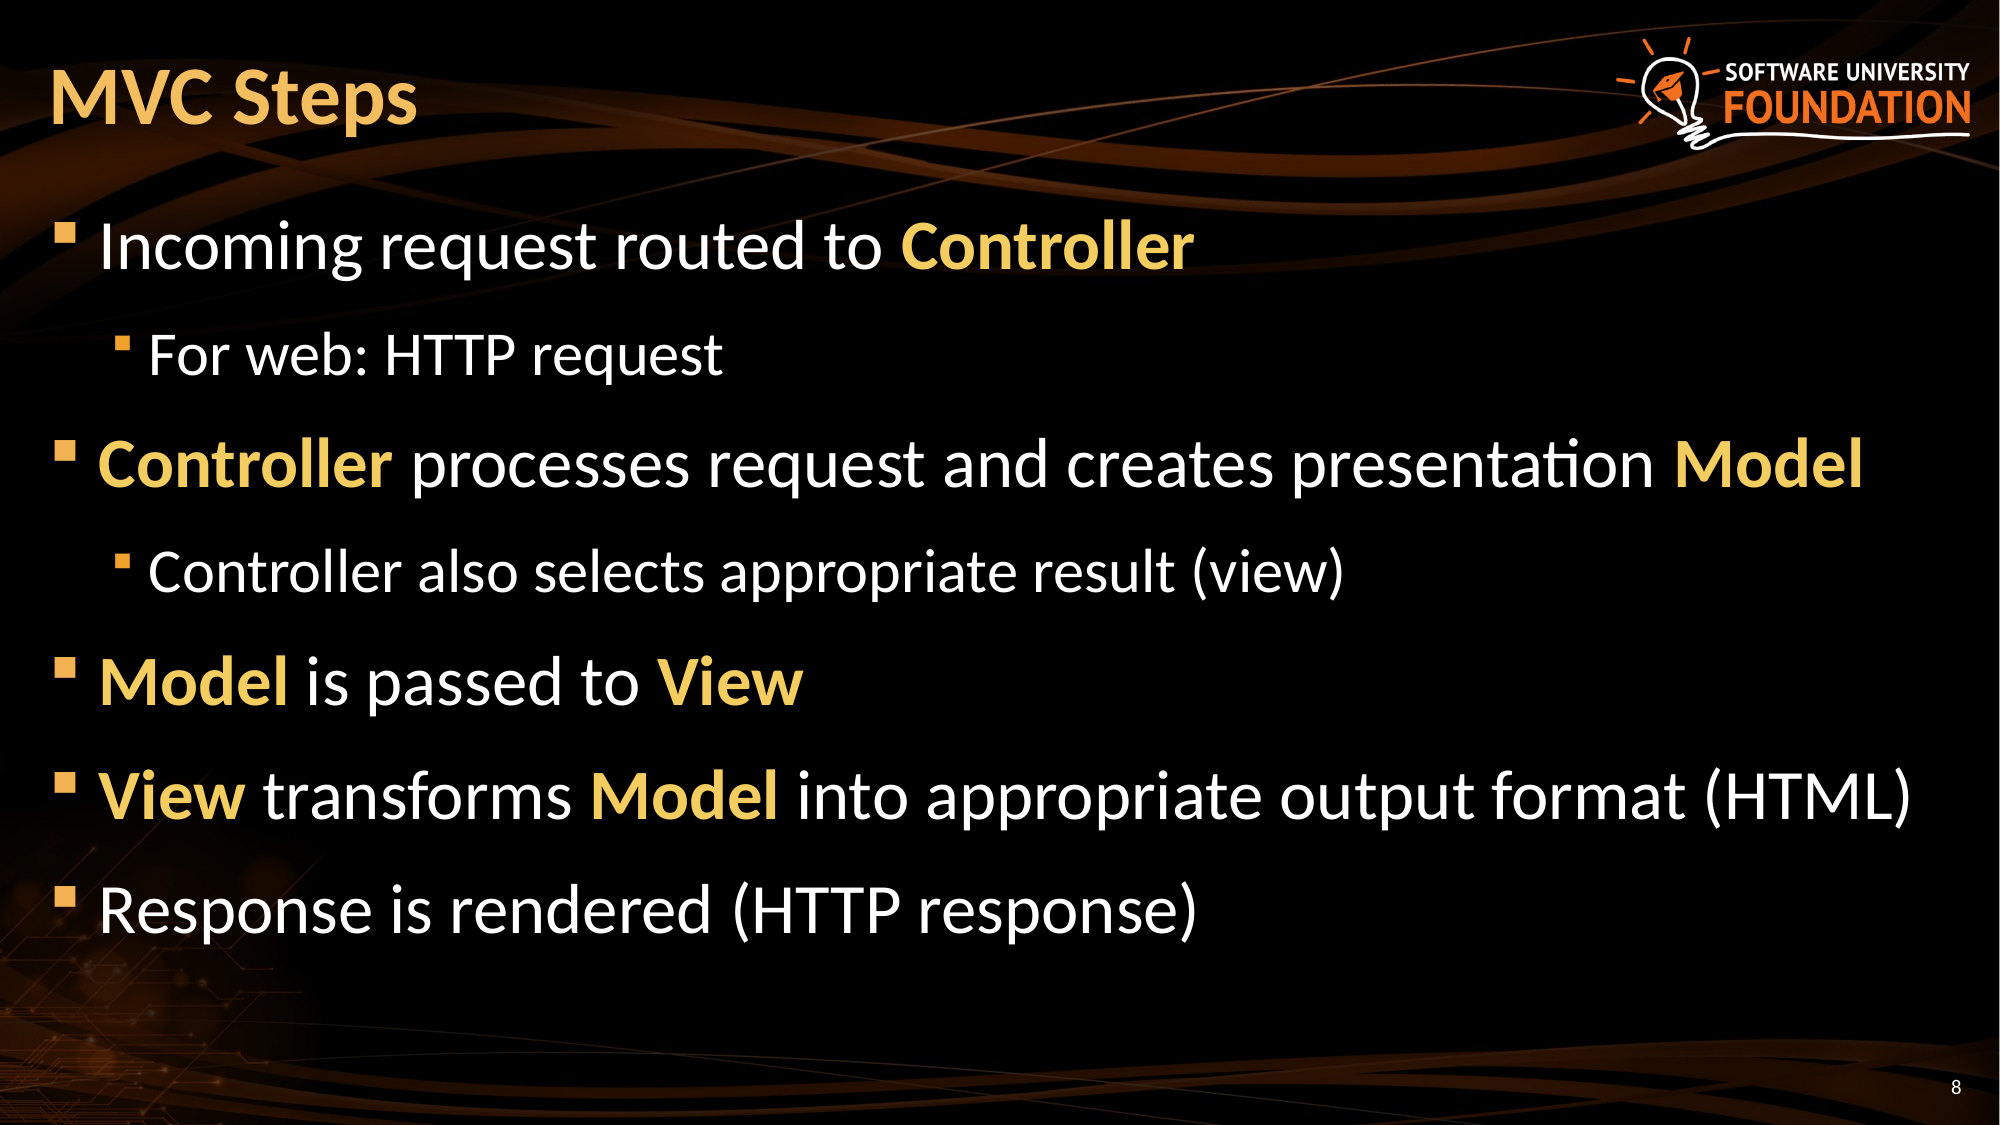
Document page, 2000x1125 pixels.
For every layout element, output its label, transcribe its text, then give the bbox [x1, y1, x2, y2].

picture [0, 0, 2000, 1125]
title MVC Steps [30, 6, 1602, 189]
list Incoming request routed to Controller For web: HTTP request Controller processes request and creates presentation Model Controller also selects appropriate result (view) Model is passed to View View transforms Model into appropriate output format (HTML) Response is rendered (HTTP response) [31, 188, 1968, 1103]
